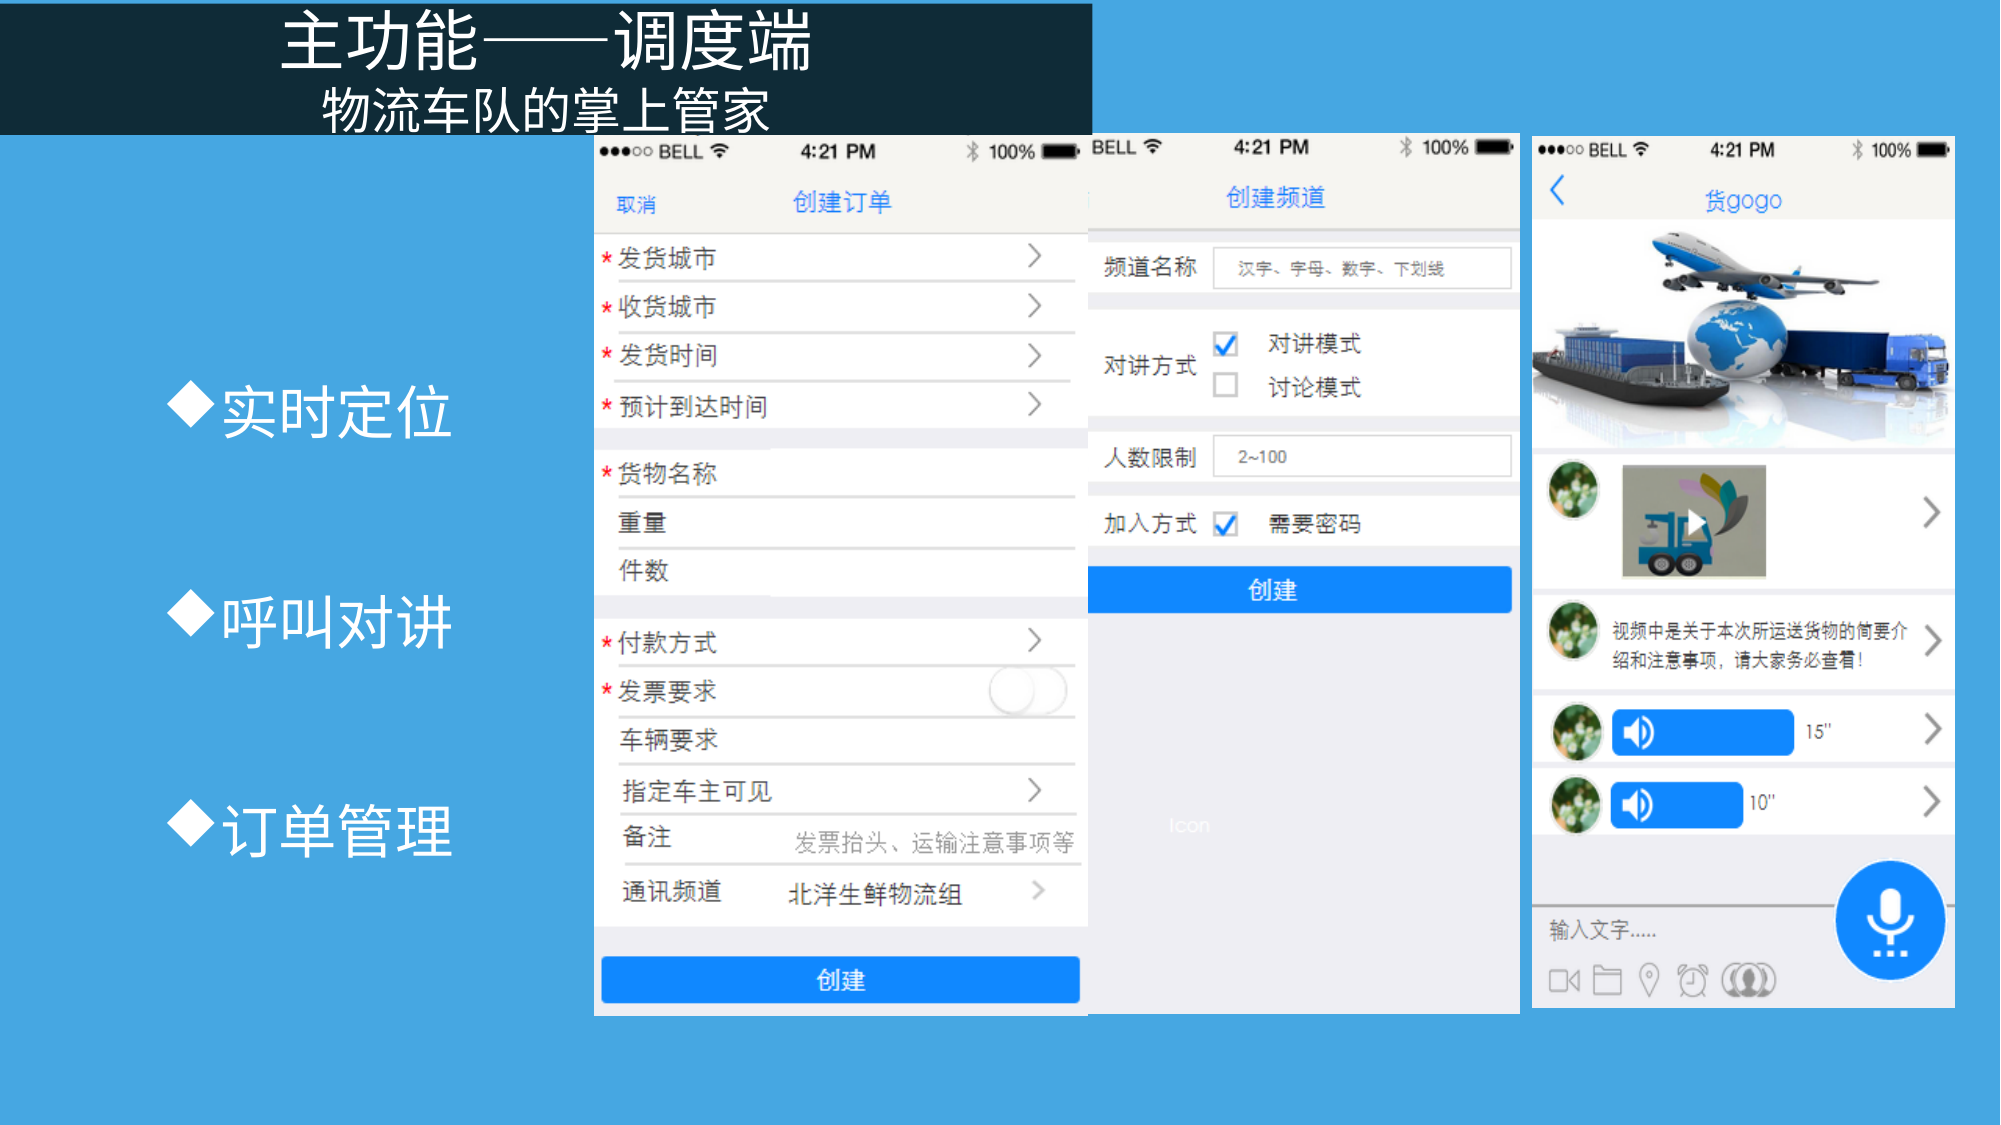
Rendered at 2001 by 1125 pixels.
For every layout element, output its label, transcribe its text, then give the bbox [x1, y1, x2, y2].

text_box 主功能——调度端 物流车队的掌上管家 [0, 3, 1093, 136]
picture [594, 131, 1520, 1016]
list 实时定位 呼叫对讲 订单管理 [129, 159, 594, 874]
picture [1532, 136, 1955, 1008]
